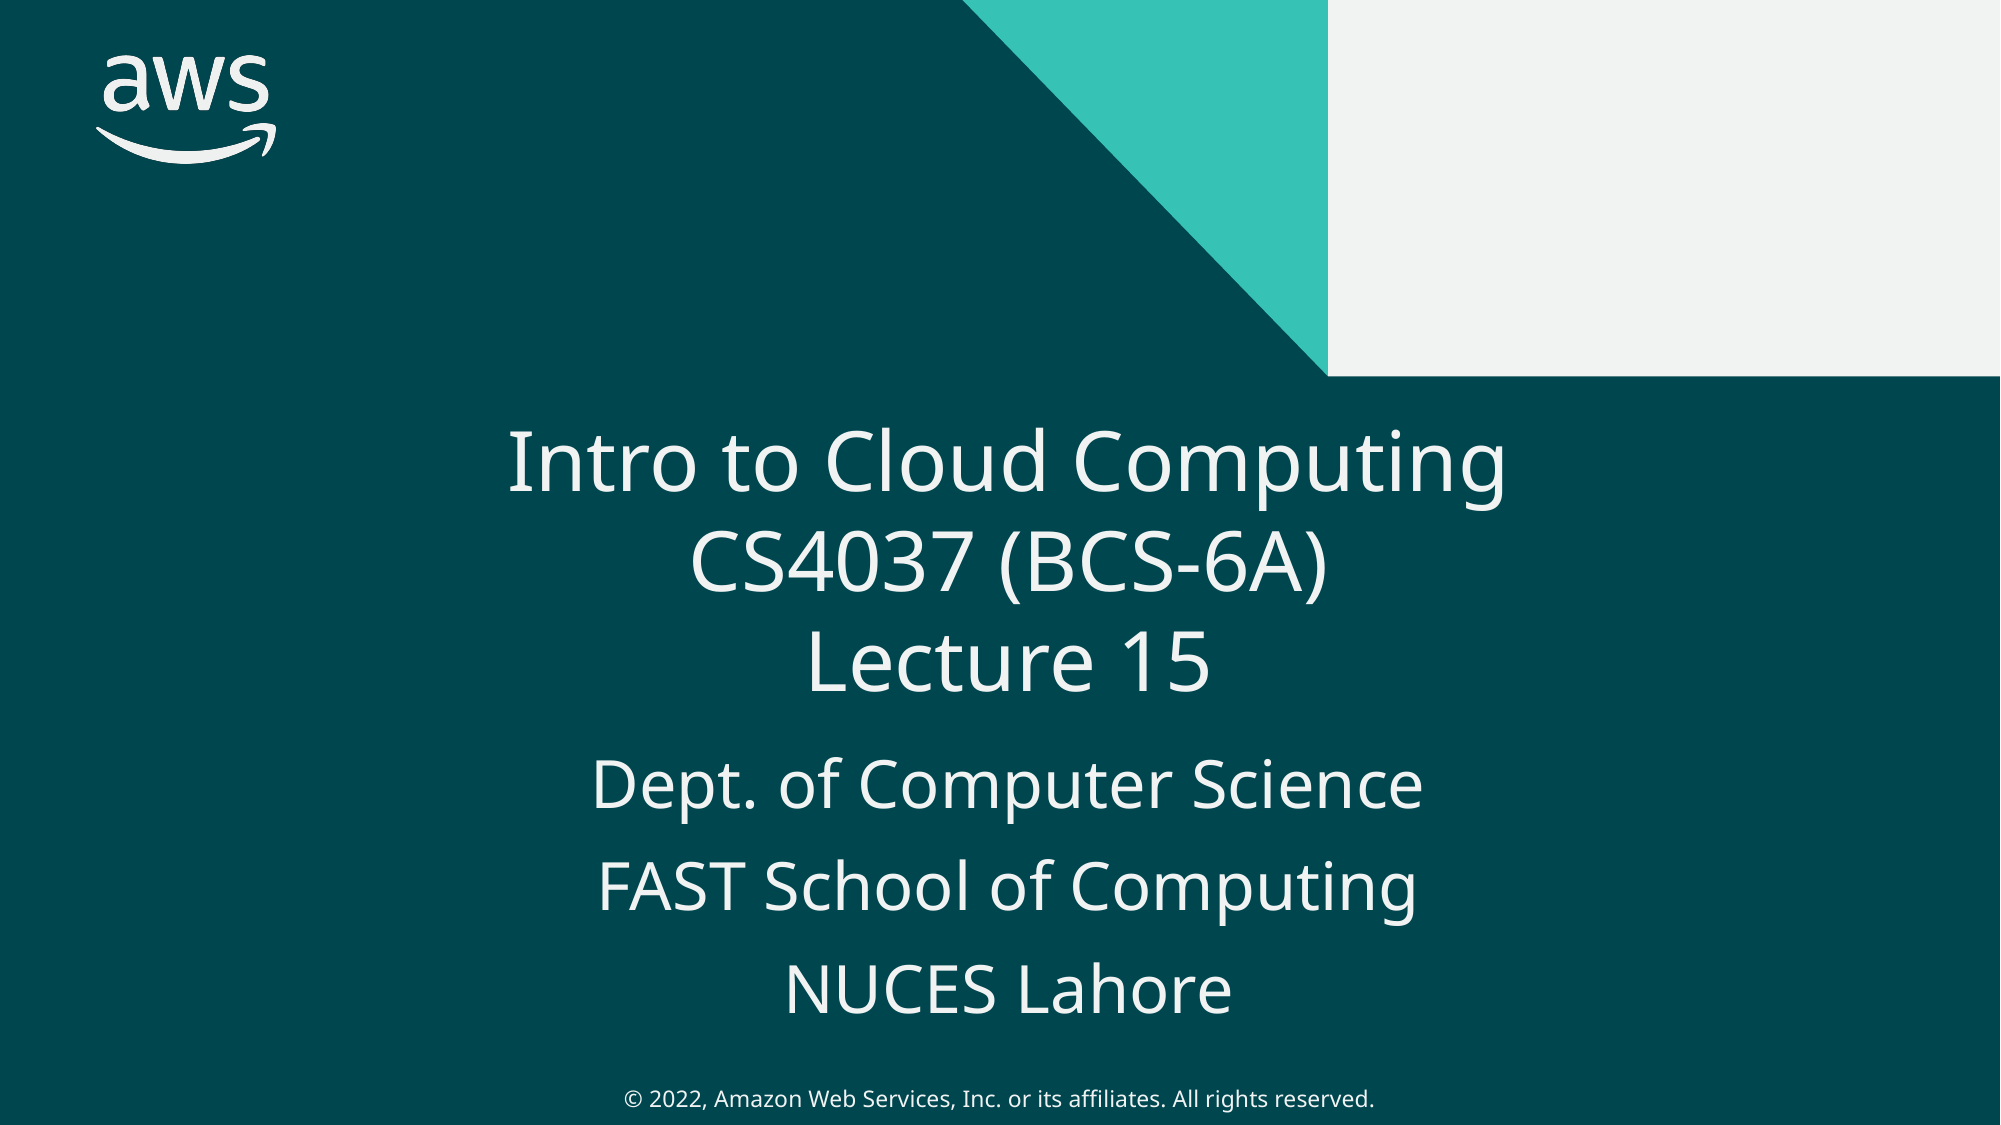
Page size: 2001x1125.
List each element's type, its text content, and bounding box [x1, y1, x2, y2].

subtitle Dept. of Computer Science FAST School of Computing NUCES Lahore [60, 733, 1958, 1017]
picture [96, 55, 276, 164]
title Intro to Cloud Computing CS4037 (BCS-6A) Lecture 15 [60, 376, 1958, 716]
